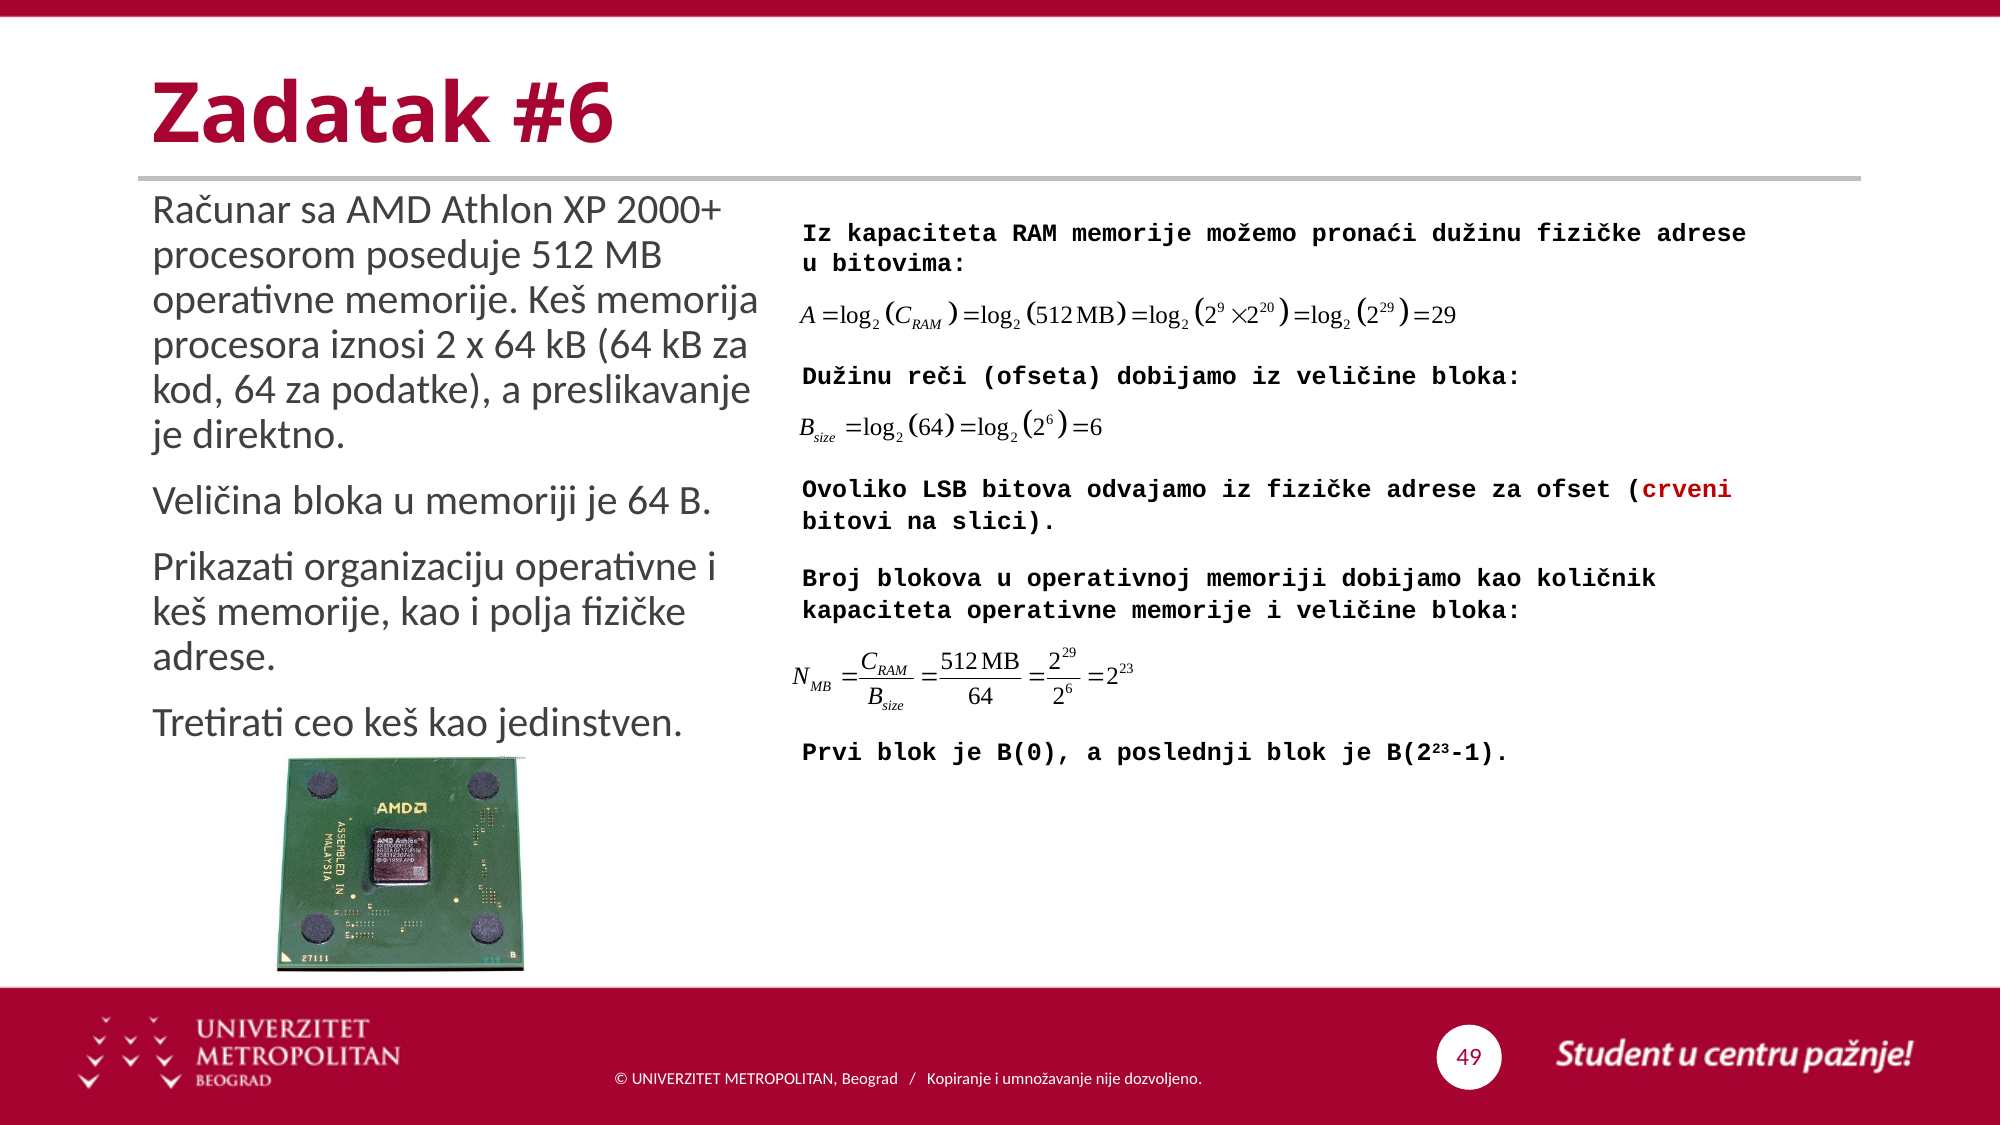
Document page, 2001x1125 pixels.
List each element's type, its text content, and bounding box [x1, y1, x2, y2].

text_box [794, 406, 1108, 453]
text_box Ovoliko LSB bitova odvajamo iz fizičke adrese za ofset (crveni bitovi na slici). [787, 463, 1788, 542]
picture [0, 0, 2000, 1125]
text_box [794, 294, 1462, 341]
text_box Dužinu reči (ofseta) dobijamo iz veličine bloka: [787, 350, 1788, 397]
text_box Iz kapaciteta RAM memorije možemo pronaći dužinu fizičke adrese u bitovima: [787, 208, 1773, 284]
list Računar sa AMD Athlon XP 2000+ procesorom poseduje 512 MB operativne memorije. Keš memorija procesora iznosi 2 x 64 kB (64 kB za kod, 64 za podatke), a preslikavanje je direktno. Veličina bloka u memoriji je 64 B. Prikazati organizaciju operativne i keš memorije, kao i polja fizičke adrese. Tretirati ceo keš kao jedinstven. [137, 180, 795, 971]
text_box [787, 641, 1138, 717]
title Zadatak #6 [137, 63, 1863, 202]
text_box Prvi blok je B(0), a poslednji blok je B(223-1). [787, 726, 1788, 774]
text_box Broj blokova u operativnoj memoriji dobijamo kao količnik kapaciteta operativne memorije i veličine bloka: [787, 552, 1788, 631]
